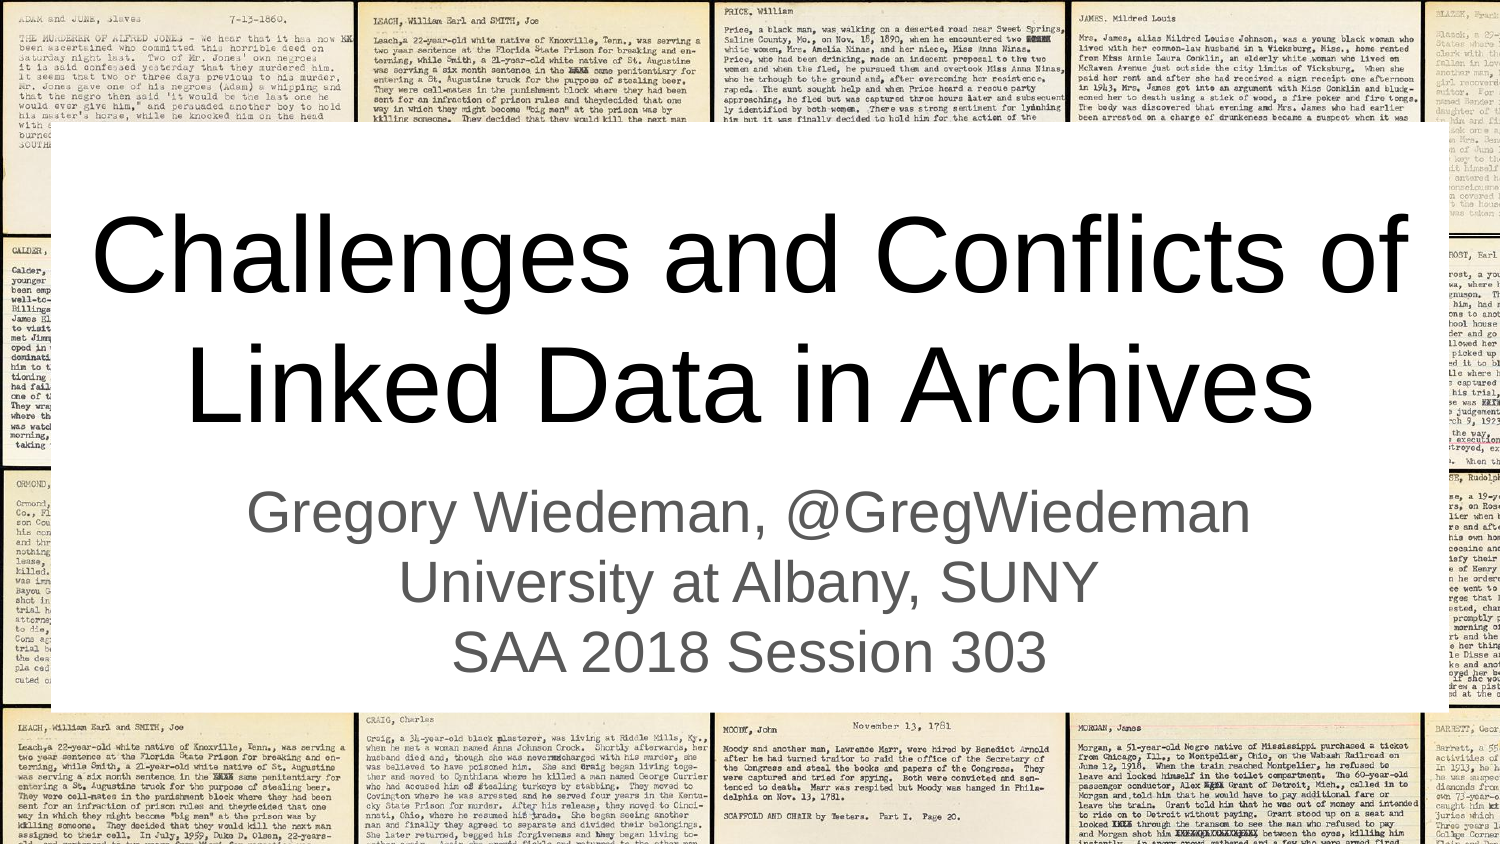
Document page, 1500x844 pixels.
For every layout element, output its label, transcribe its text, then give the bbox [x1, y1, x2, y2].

subtitle Gregory Wiedeman, @GregWiedeman University at Albany, SUNY SAA 2018 Session 303 [51, 458, 1449, 713]
title Challenges and Conflicts of Linked Data in Archives [51, 122, 1449, 458]
picture [0, 0, 1500, 844]
